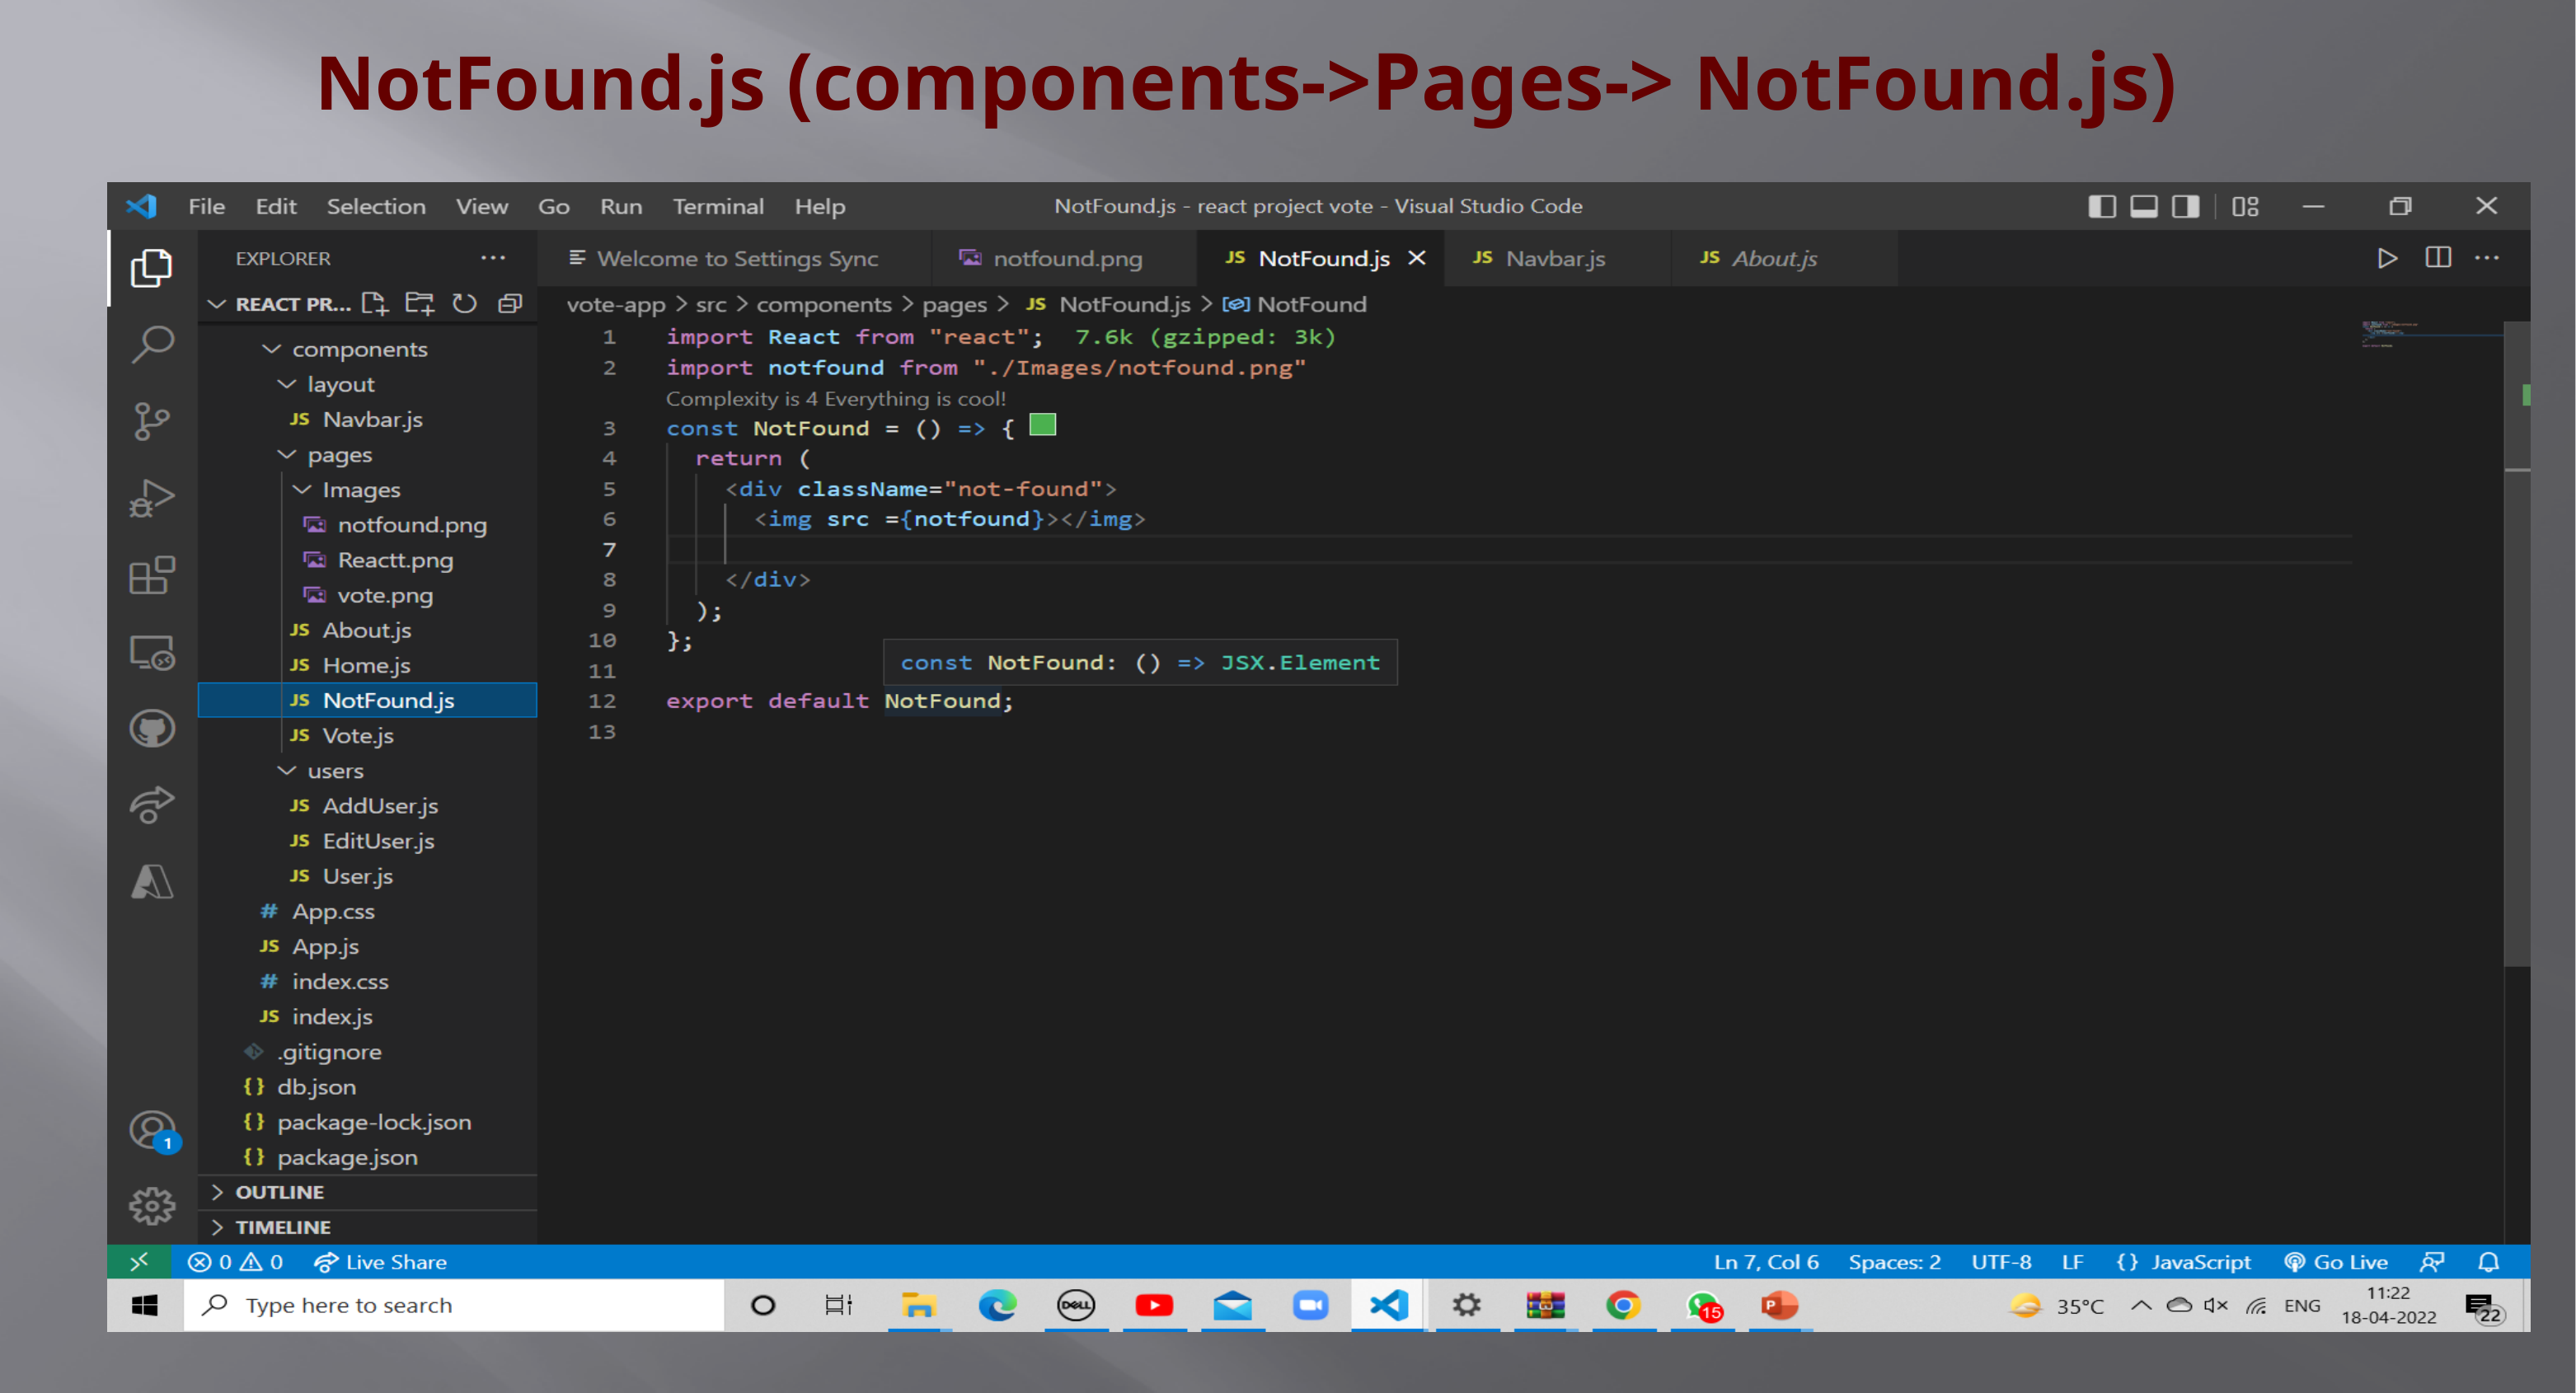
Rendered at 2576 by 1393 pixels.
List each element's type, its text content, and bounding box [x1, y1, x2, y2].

picture [106, 182, 2531, 1332]
title NotFound.js (components->Pages-> NotFound.js) [82, 23, 2410, 134]
